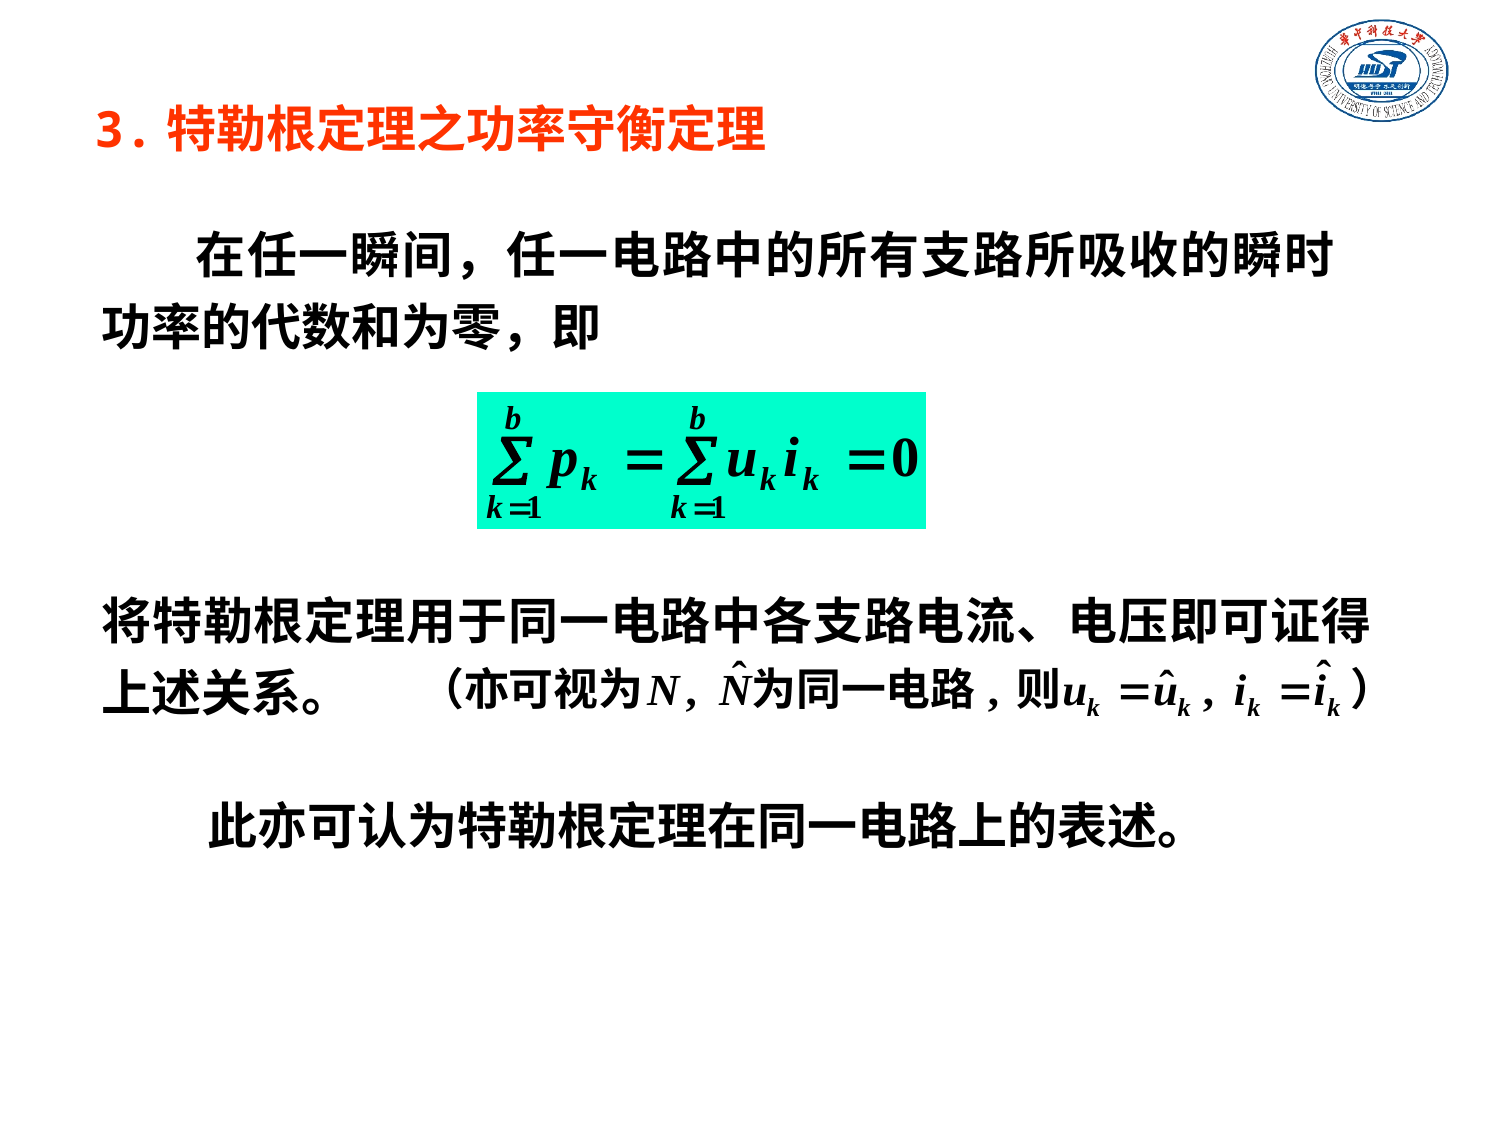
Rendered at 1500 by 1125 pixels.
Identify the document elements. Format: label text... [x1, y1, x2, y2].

text_box 此亦可认为特勒根定理在同一电路上的表述。 [192, 786, 1243, 862]
picture [1305, 13, 1459, 125]
text_box 3.特勒根定理之功率守衡定理 [79, 90, 845, 165]
text_box 在任一瞬间，任一电路中的所有支路所吸收的瞬时 功率的代数和为零，即 [86, 204, 1350, 363]
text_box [86, 569, 1387, 728]
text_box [477, 391, 927, 529]
